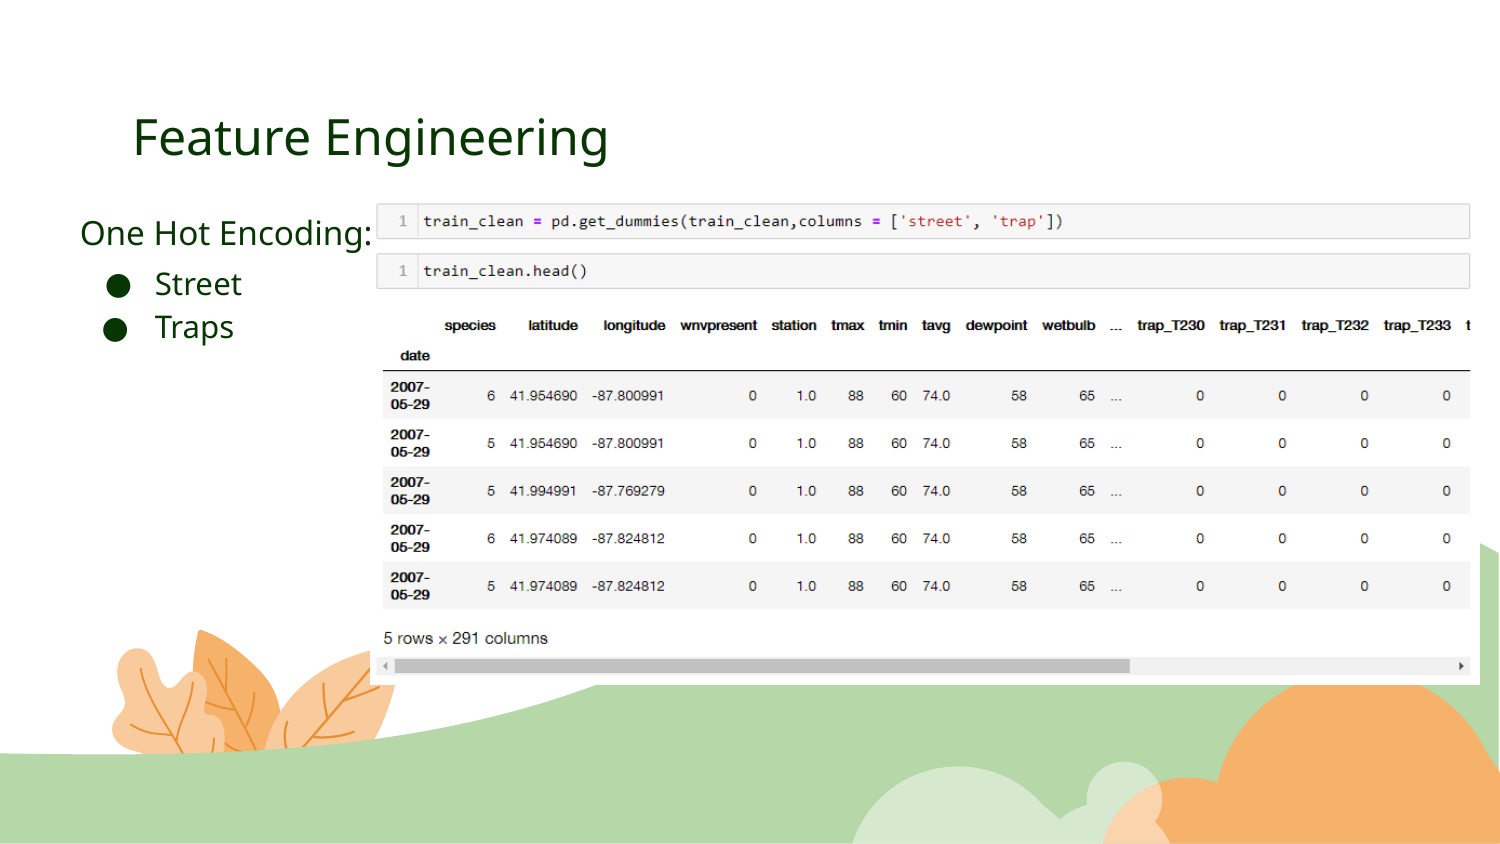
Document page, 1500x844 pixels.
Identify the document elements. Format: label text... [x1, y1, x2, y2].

picture [370, 197, 1480, 685]
list One Hot Encoding: Street Traps [64, 197, 661, 746]
title Feature Engineering [117, 90, 1383, 185]
